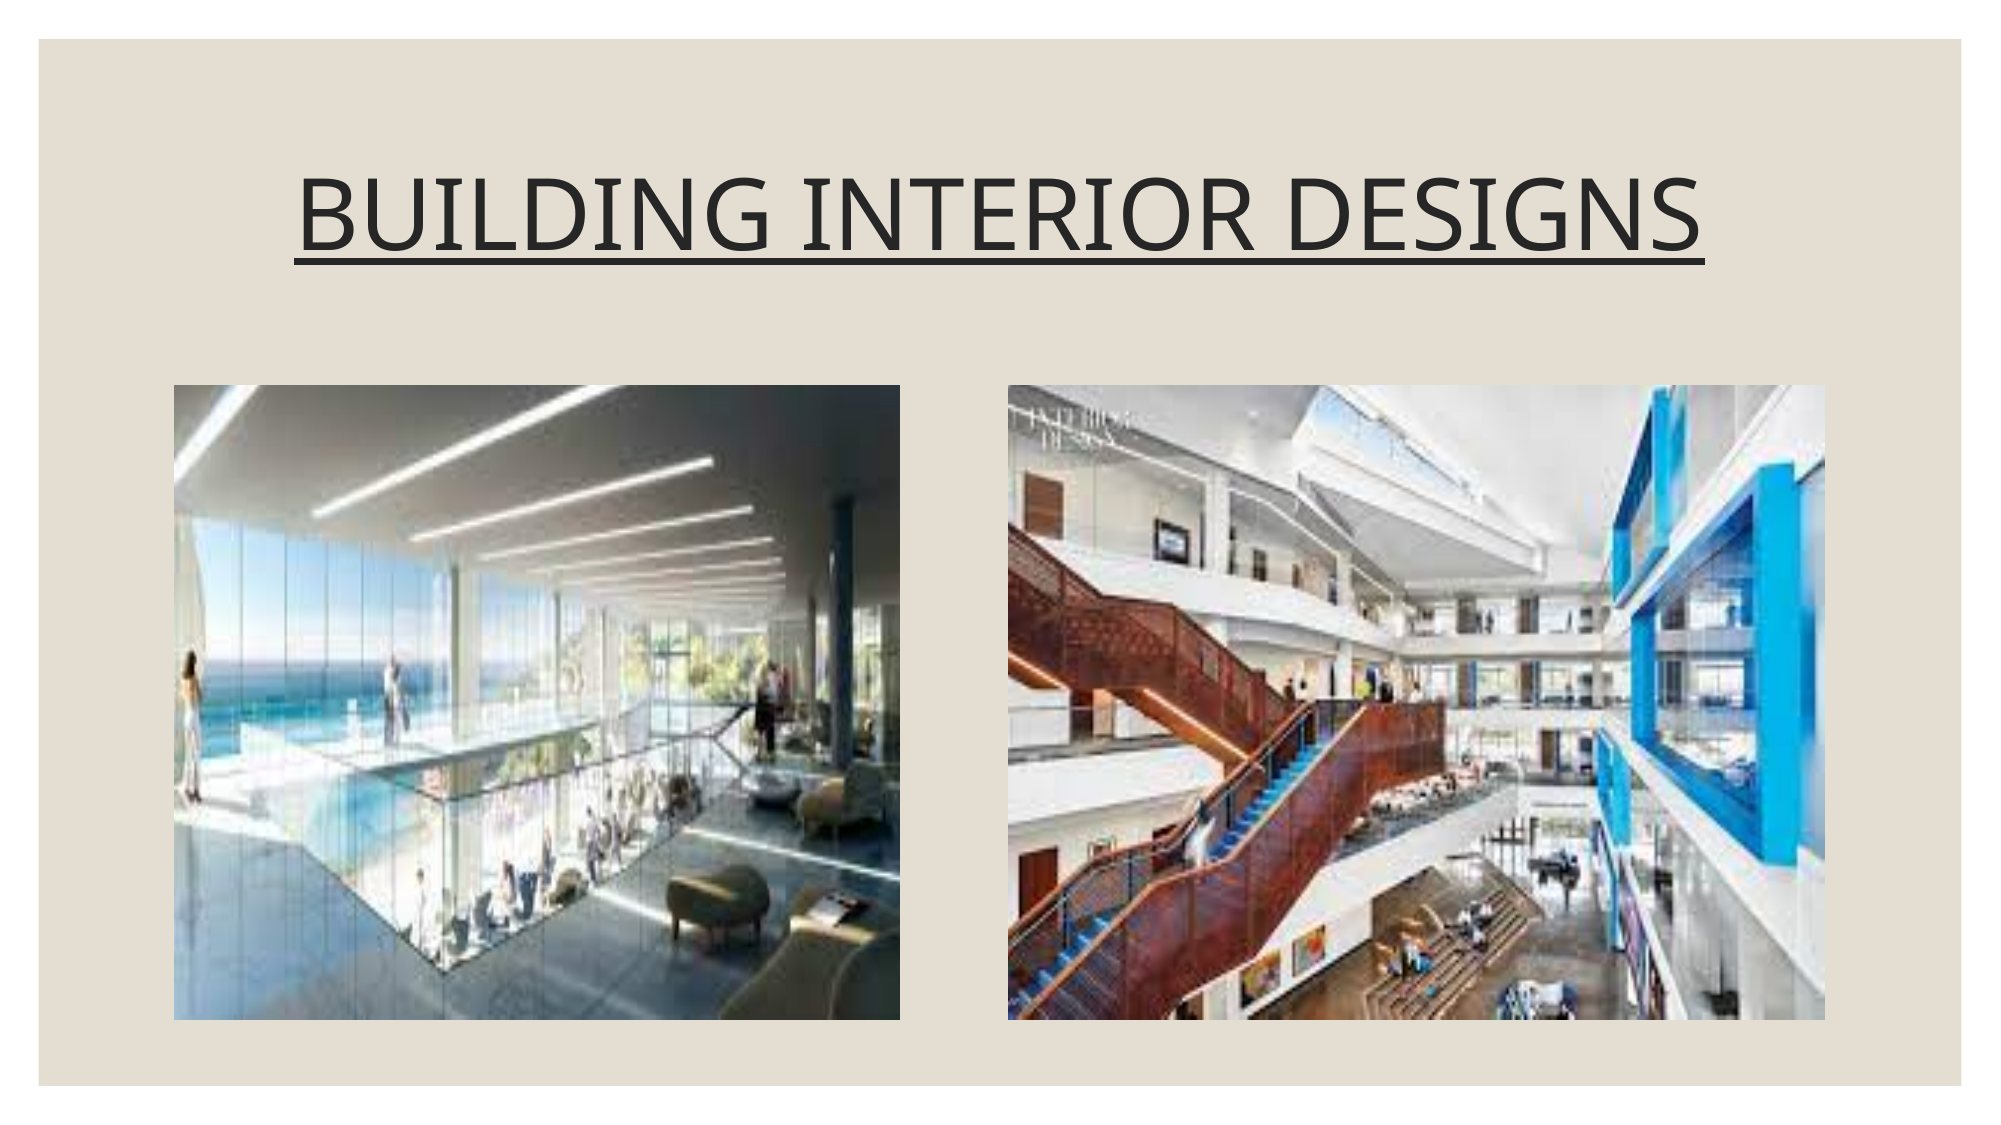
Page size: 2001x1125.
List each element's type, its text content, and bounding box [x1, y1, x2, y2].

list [174, 385, 900, 1020]
picture [1008, 385, 1825, 1020]
title BUILDING INTERIOR DESIGNS [174, 105, 1825, 331]
